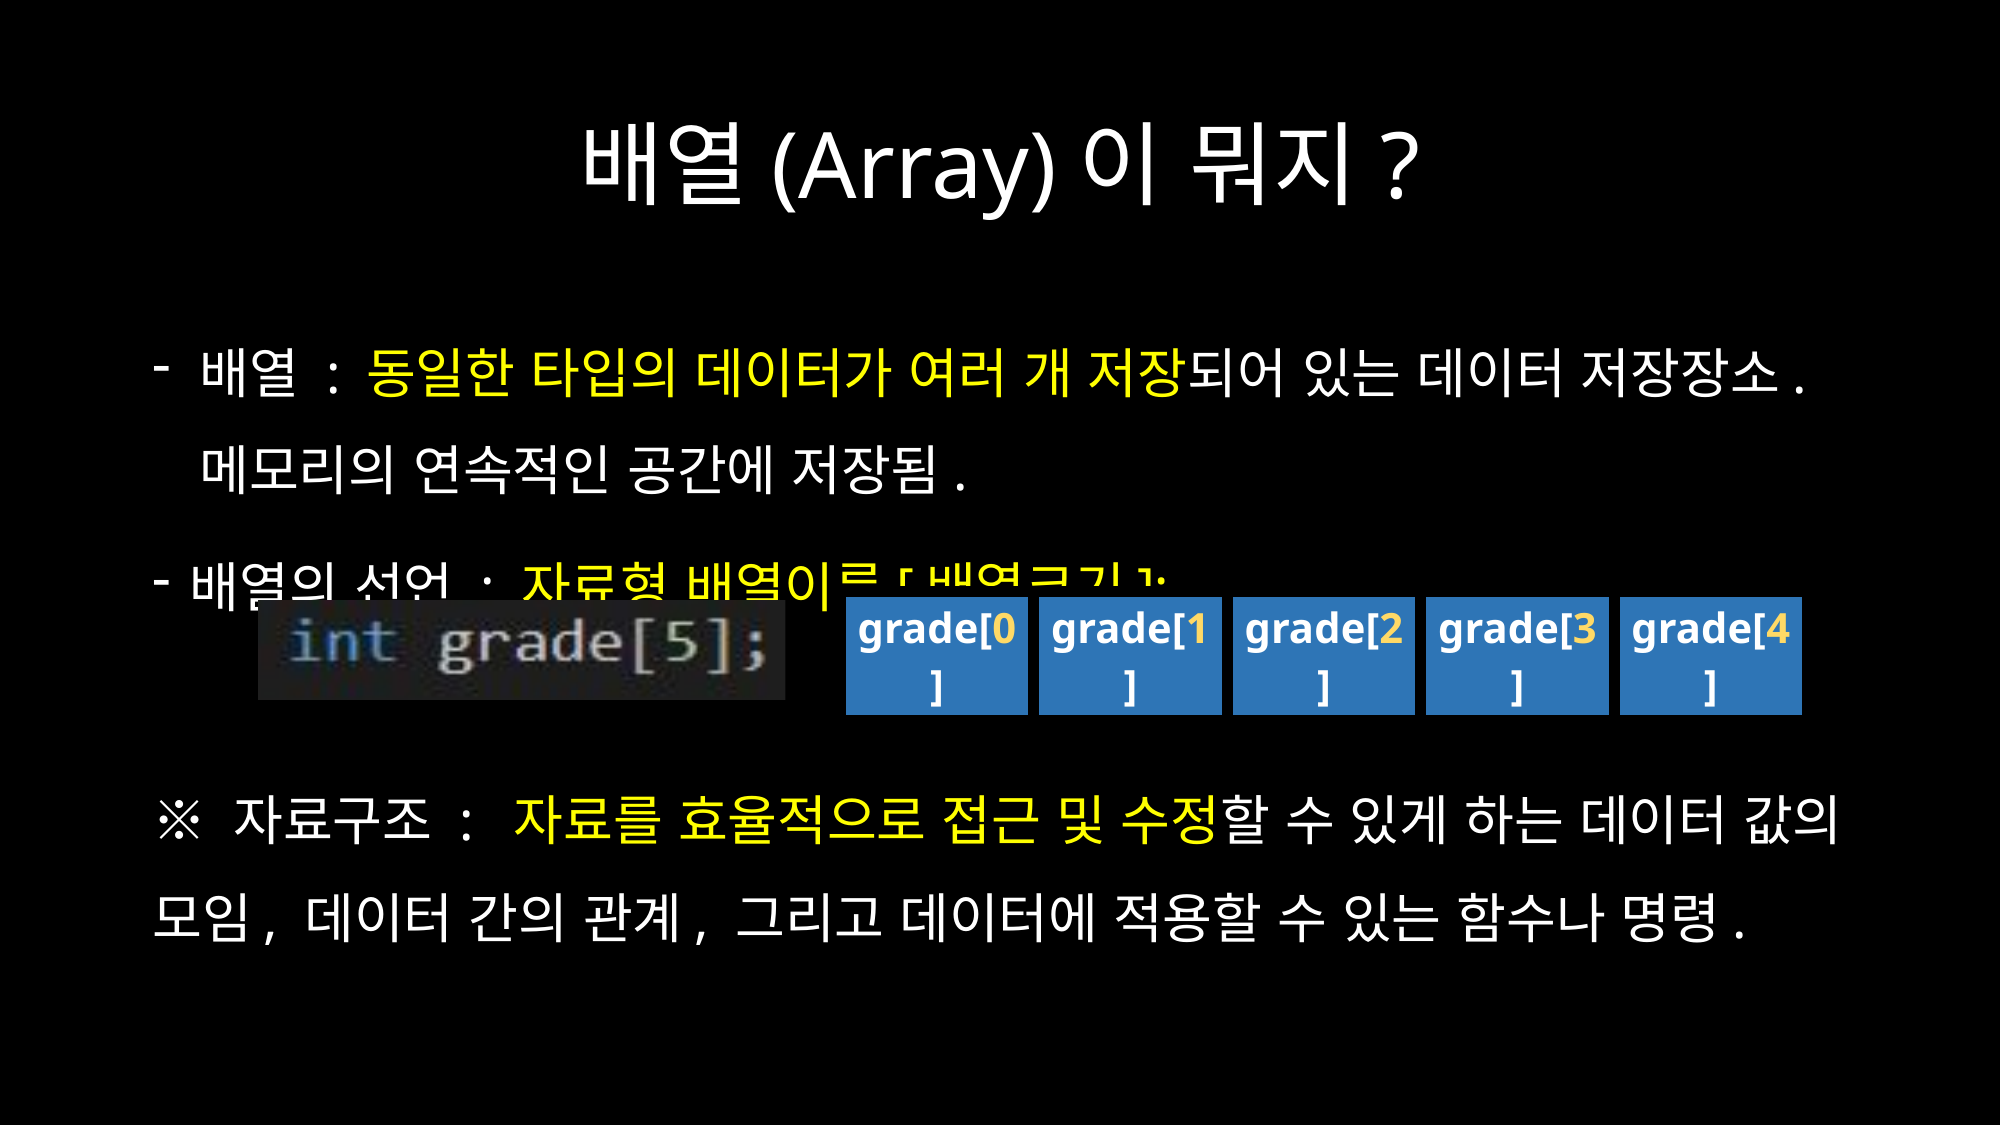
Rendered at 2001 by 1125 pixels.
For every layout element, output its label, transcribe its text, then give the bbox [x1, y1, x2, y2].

list 배열 : 동일한 타입의 데이터가 여러 개 저장되어 있는 데이터 저장장소. 메모리의 연속적인 공간에 저장됨. 배열의 선언 : 자료형 배열이름[배열크기]; ※ 자료구조 : 자료를 효율적으로 접근 및 수정할 수 있게 하는 데이터 값의 모임, 데이터 간의 관계, 그리고 데이터에 적용할 수 있는 함수나 명령. [137, 299, 1863, 1014]
table_header grade[4] [1620, 597, 1802, 715]
title 배열(Array)이 뭐지? [137, 59, 1863, 278]
table_header grade[0] [846, 597, 1028, 715]
table_header grade[1] [1039, 597, 1222, 715]
picture [258, 600, 786, 700]
table_header grade[3] [1426, 597, 1609, 715]
table_header grade[2] [1233, 597, 1415, 715]
